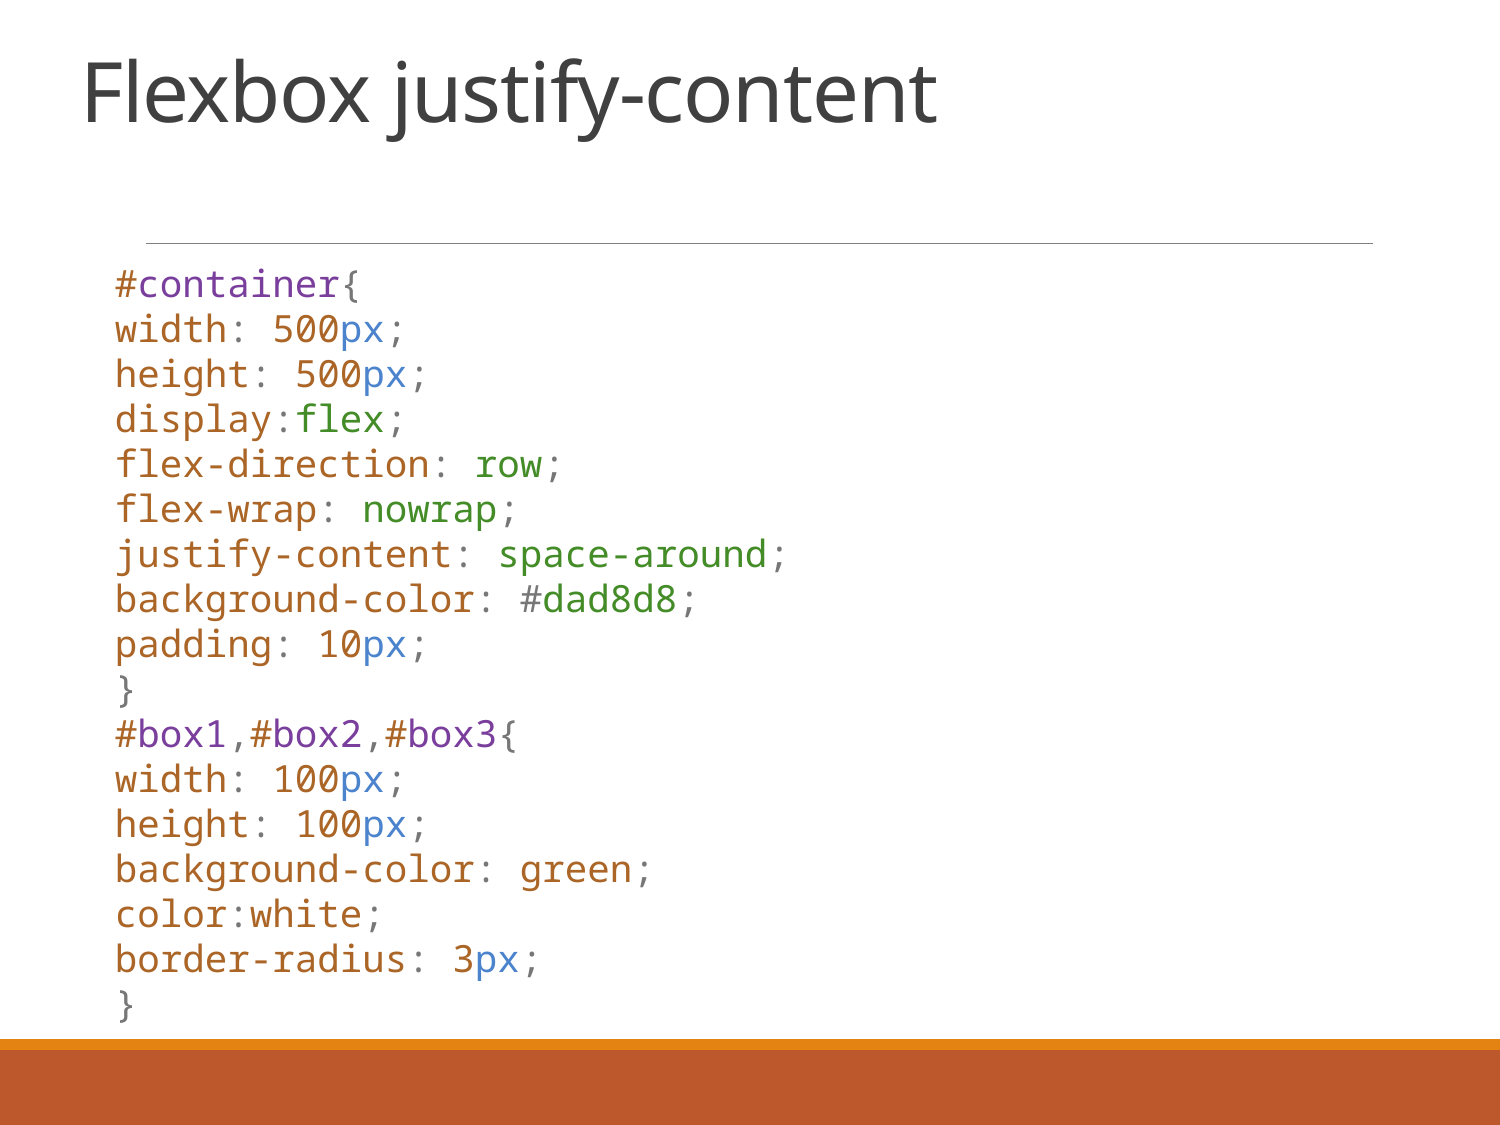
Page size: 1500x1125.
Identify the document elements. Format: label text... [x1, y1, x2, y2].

title Flexbox justify-content [64, 47, 1424, 227]
text_box #container{ width: 500px; height: 500px; display:flex; flex-direction: row; flex-wrap: nowrap; justify-content: space-around; background-color: #dad8d8; padding: 10px; } #box1,#box2,#box3{ width: 100px; height: 100px; background-color: green; color:white; border-radius: 3px; } [100, 208, 851, 1033]
